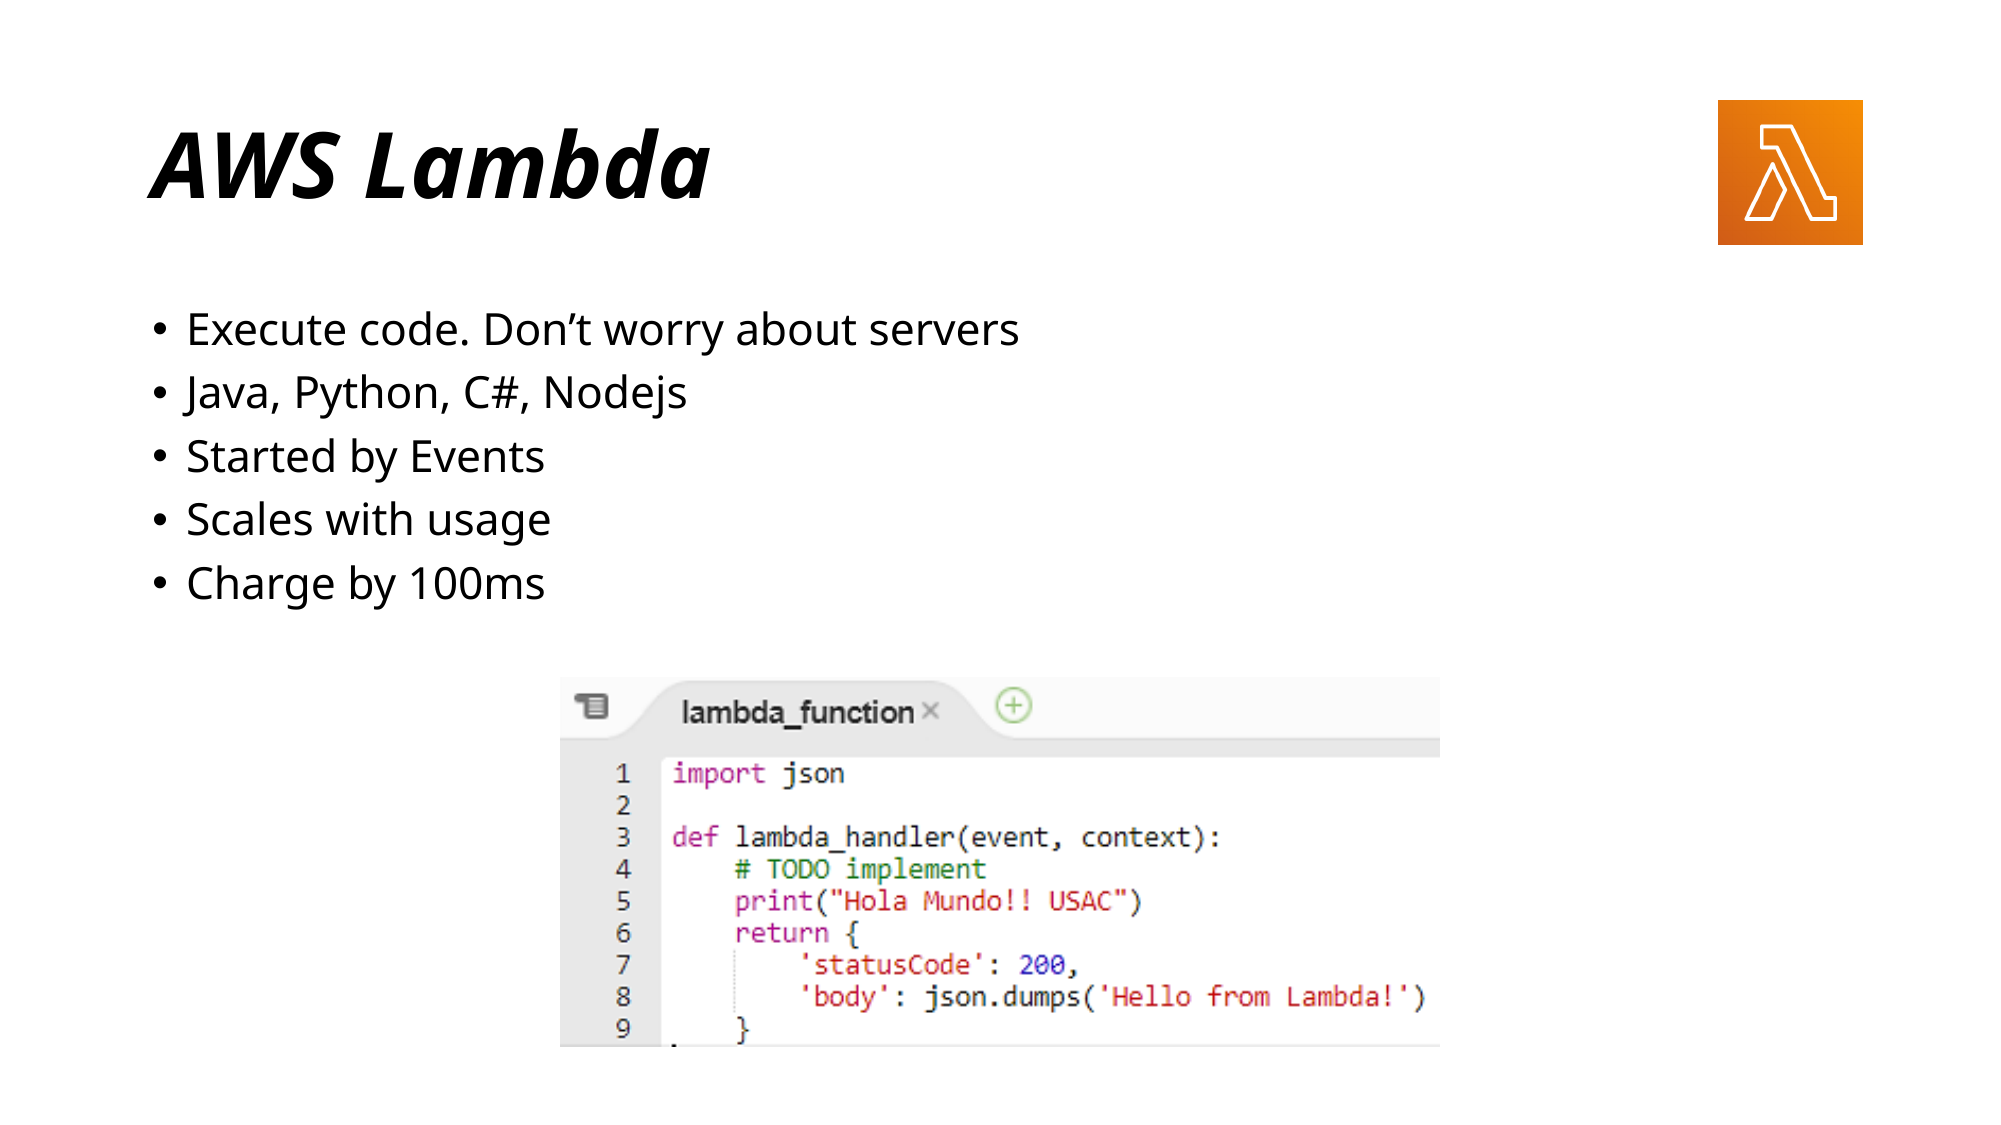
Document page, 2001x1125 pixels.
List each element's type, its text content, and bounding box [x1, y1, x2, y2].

title AWS Lambda [137, 59, 1863, 278]
picture [1718, 100, 1863, 245]
list Execute code. Don’t worry about servers Java, Python, C#, Nodejs Started by Events Scales with usage Charge by 100ms [137, 299, 1863, 617]
picture [560, 677, 1440, 1047]
